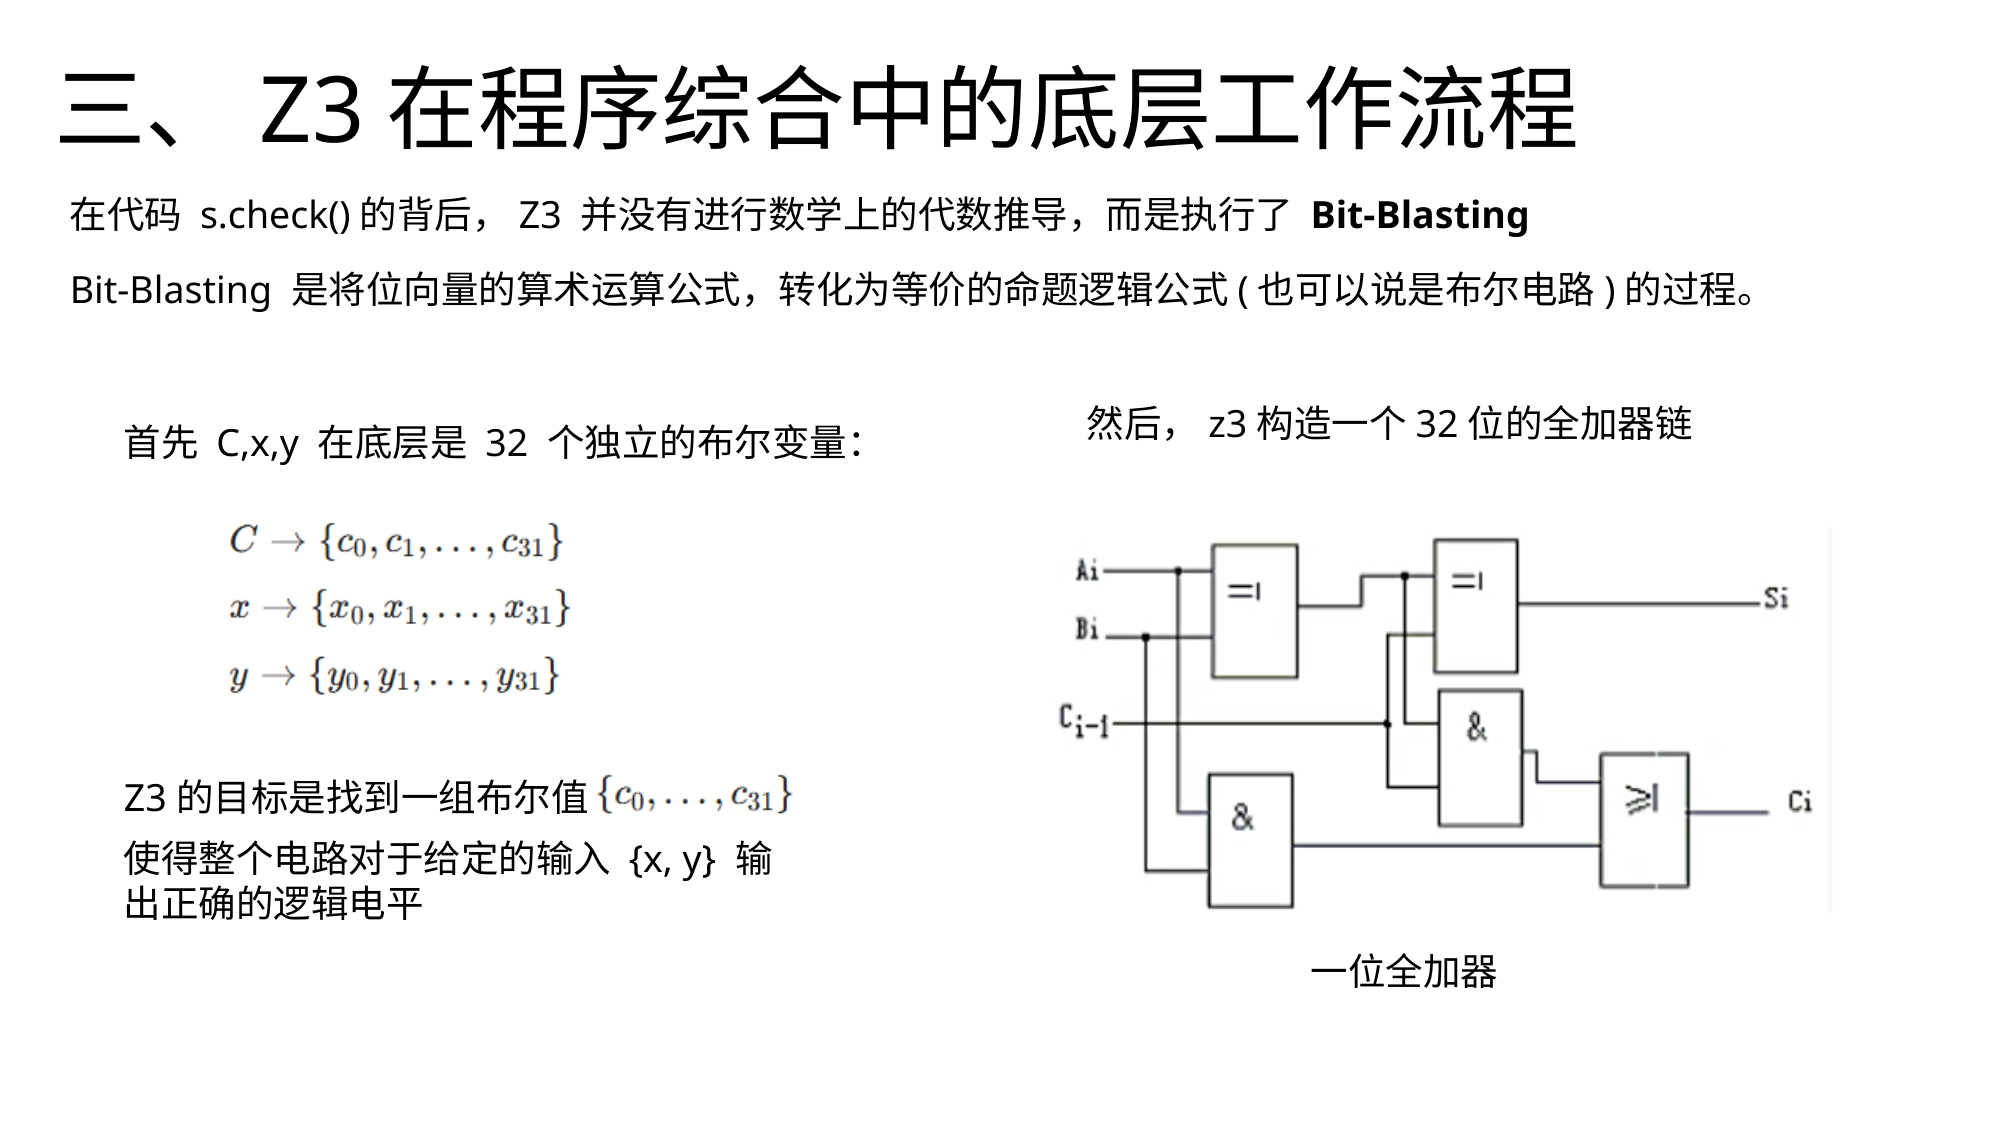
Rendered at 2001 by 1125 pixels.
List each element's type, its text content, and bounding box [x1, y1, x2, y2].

text_box 使得整个电路对于给定的输入 {x, y} 输出正确的逻辑电平 [109, 827, 805, 978]
text_box 首先 C,x,y 在底层是 32 个独立的布尔变量： [109, 411, 1070, 472]
picture [1052, 526, 1833, 913]
text_box 三、Z3在程序综合中的底层工作流程 [39, 43, 1904, 169]
text_box 在代码 s.check()的背后，Z3 并没有进行数学上的代数推导，而是执行了 Bit-Blasting [55, 183, 1719, 244]
picture [214, 503, 590, 712]
text_box 然后，z3构造一个32位的全加器链 [1072, 392, 1852, 453]
text_box 一位全加器 [1295, 940, 1570, 1001]
text_box Z3的目标是找到一组布尔值 [109, 767, 903, 827]
picture [589, 758, 798, 823]
text_box Bit-Blasting 是将位向量的算术运算公式，转化为等价的命题逻辑公式(也可以说是布尔电路)的过程。 [55, 258, 1935, 318]
